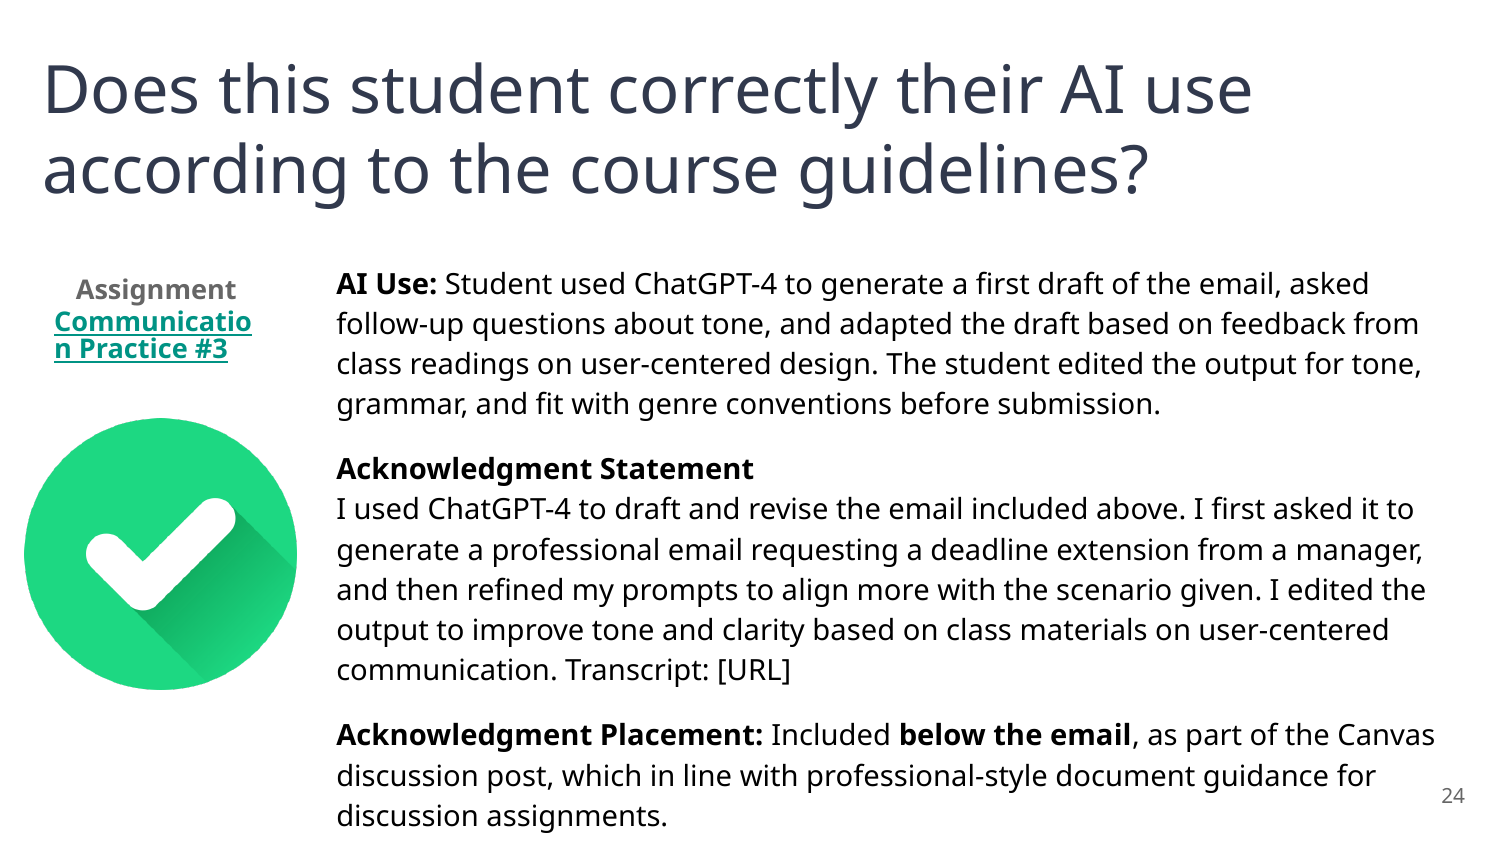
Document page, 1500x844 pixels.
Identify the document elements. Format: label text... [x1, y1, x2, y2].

text_box Assignment Communication Practice #3 [39, 257, 274, 394]
text_box AI Use: Student used ChatGPT-4 to generate a first draft of the email, asked follow-up questions about tone, and adapted the draft based on feedback from class readings on user-centered design. The student edited the output for tone, grammar, and fit with genre conventions before submission. Acknowledgment Statement I used ChatGPT-4 to draft and revise the email included above. I first asked it to generate a professional email requesting a deadline extension from a manager, and then refined my prompts to align more with the scenario given. I edited the output to improve tone and clarity based on class materials on user-centered communication. Transcript: [URL] Acknowledgment Placement: Included below the email, as part of the Canvas discussion post, which in line with professional-style document guidance for discussion assignments. [321, 244, 1467, 823]
picture [24, 418, 297, 690]
text_box Does this student correctly their AI use according to the course guidelines? [27, 31, 1450, 183]
slide_number ‹#› [1389, 764, 1480, 830]
